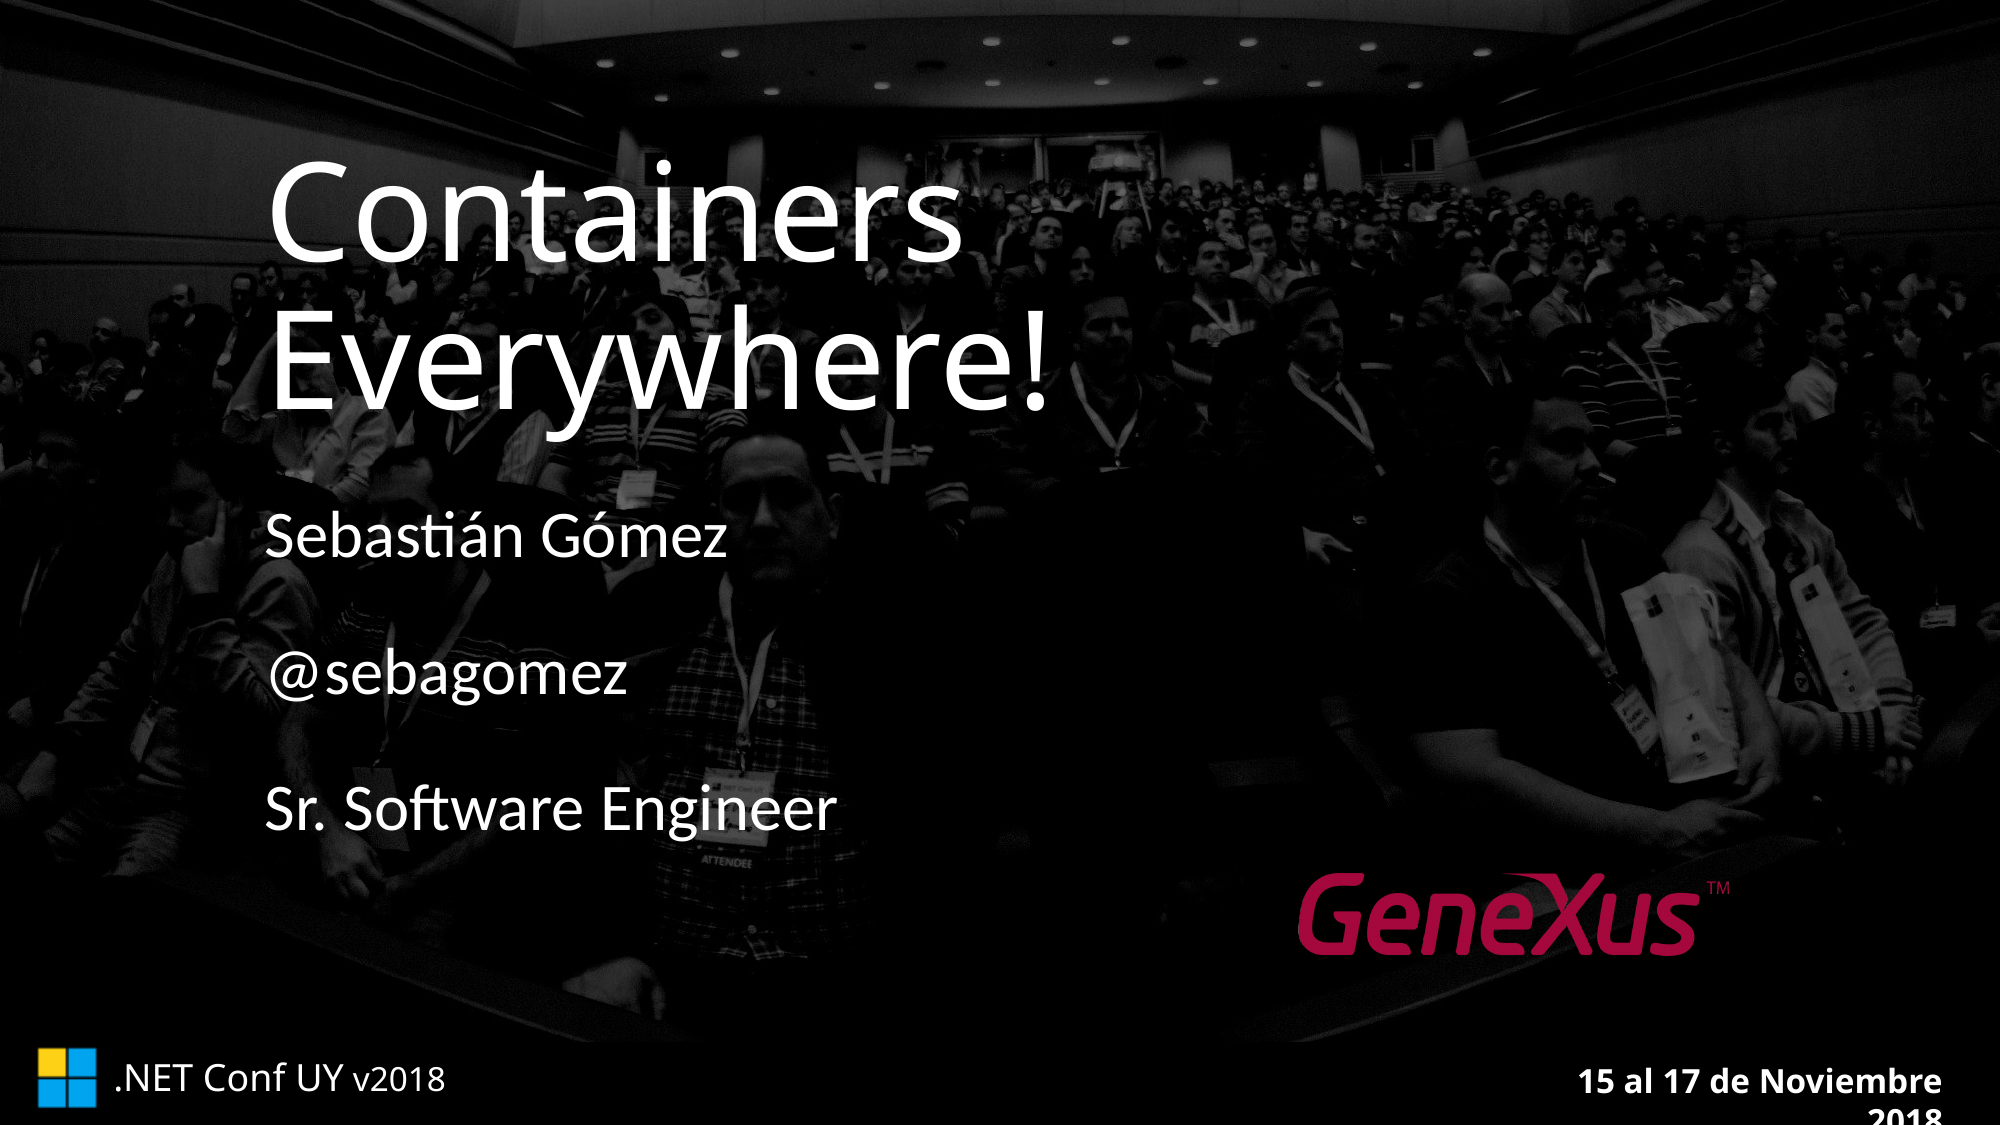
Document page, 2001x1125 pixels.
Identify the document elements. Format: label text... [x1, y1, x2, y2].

list Sebastián Gómez [249, 478, 1750, 593]
title Containers Everywhere! [249, 0, 1750, 447]
picture [0, 0, 2000, 1042]
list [1278, 845, 1750, 981]
picture [36, 1046, 99, 1110]
list @sebagomez [249, 615, 1750, 730]
list Sr. Software Engineer [249, 752, 1750, 867]
